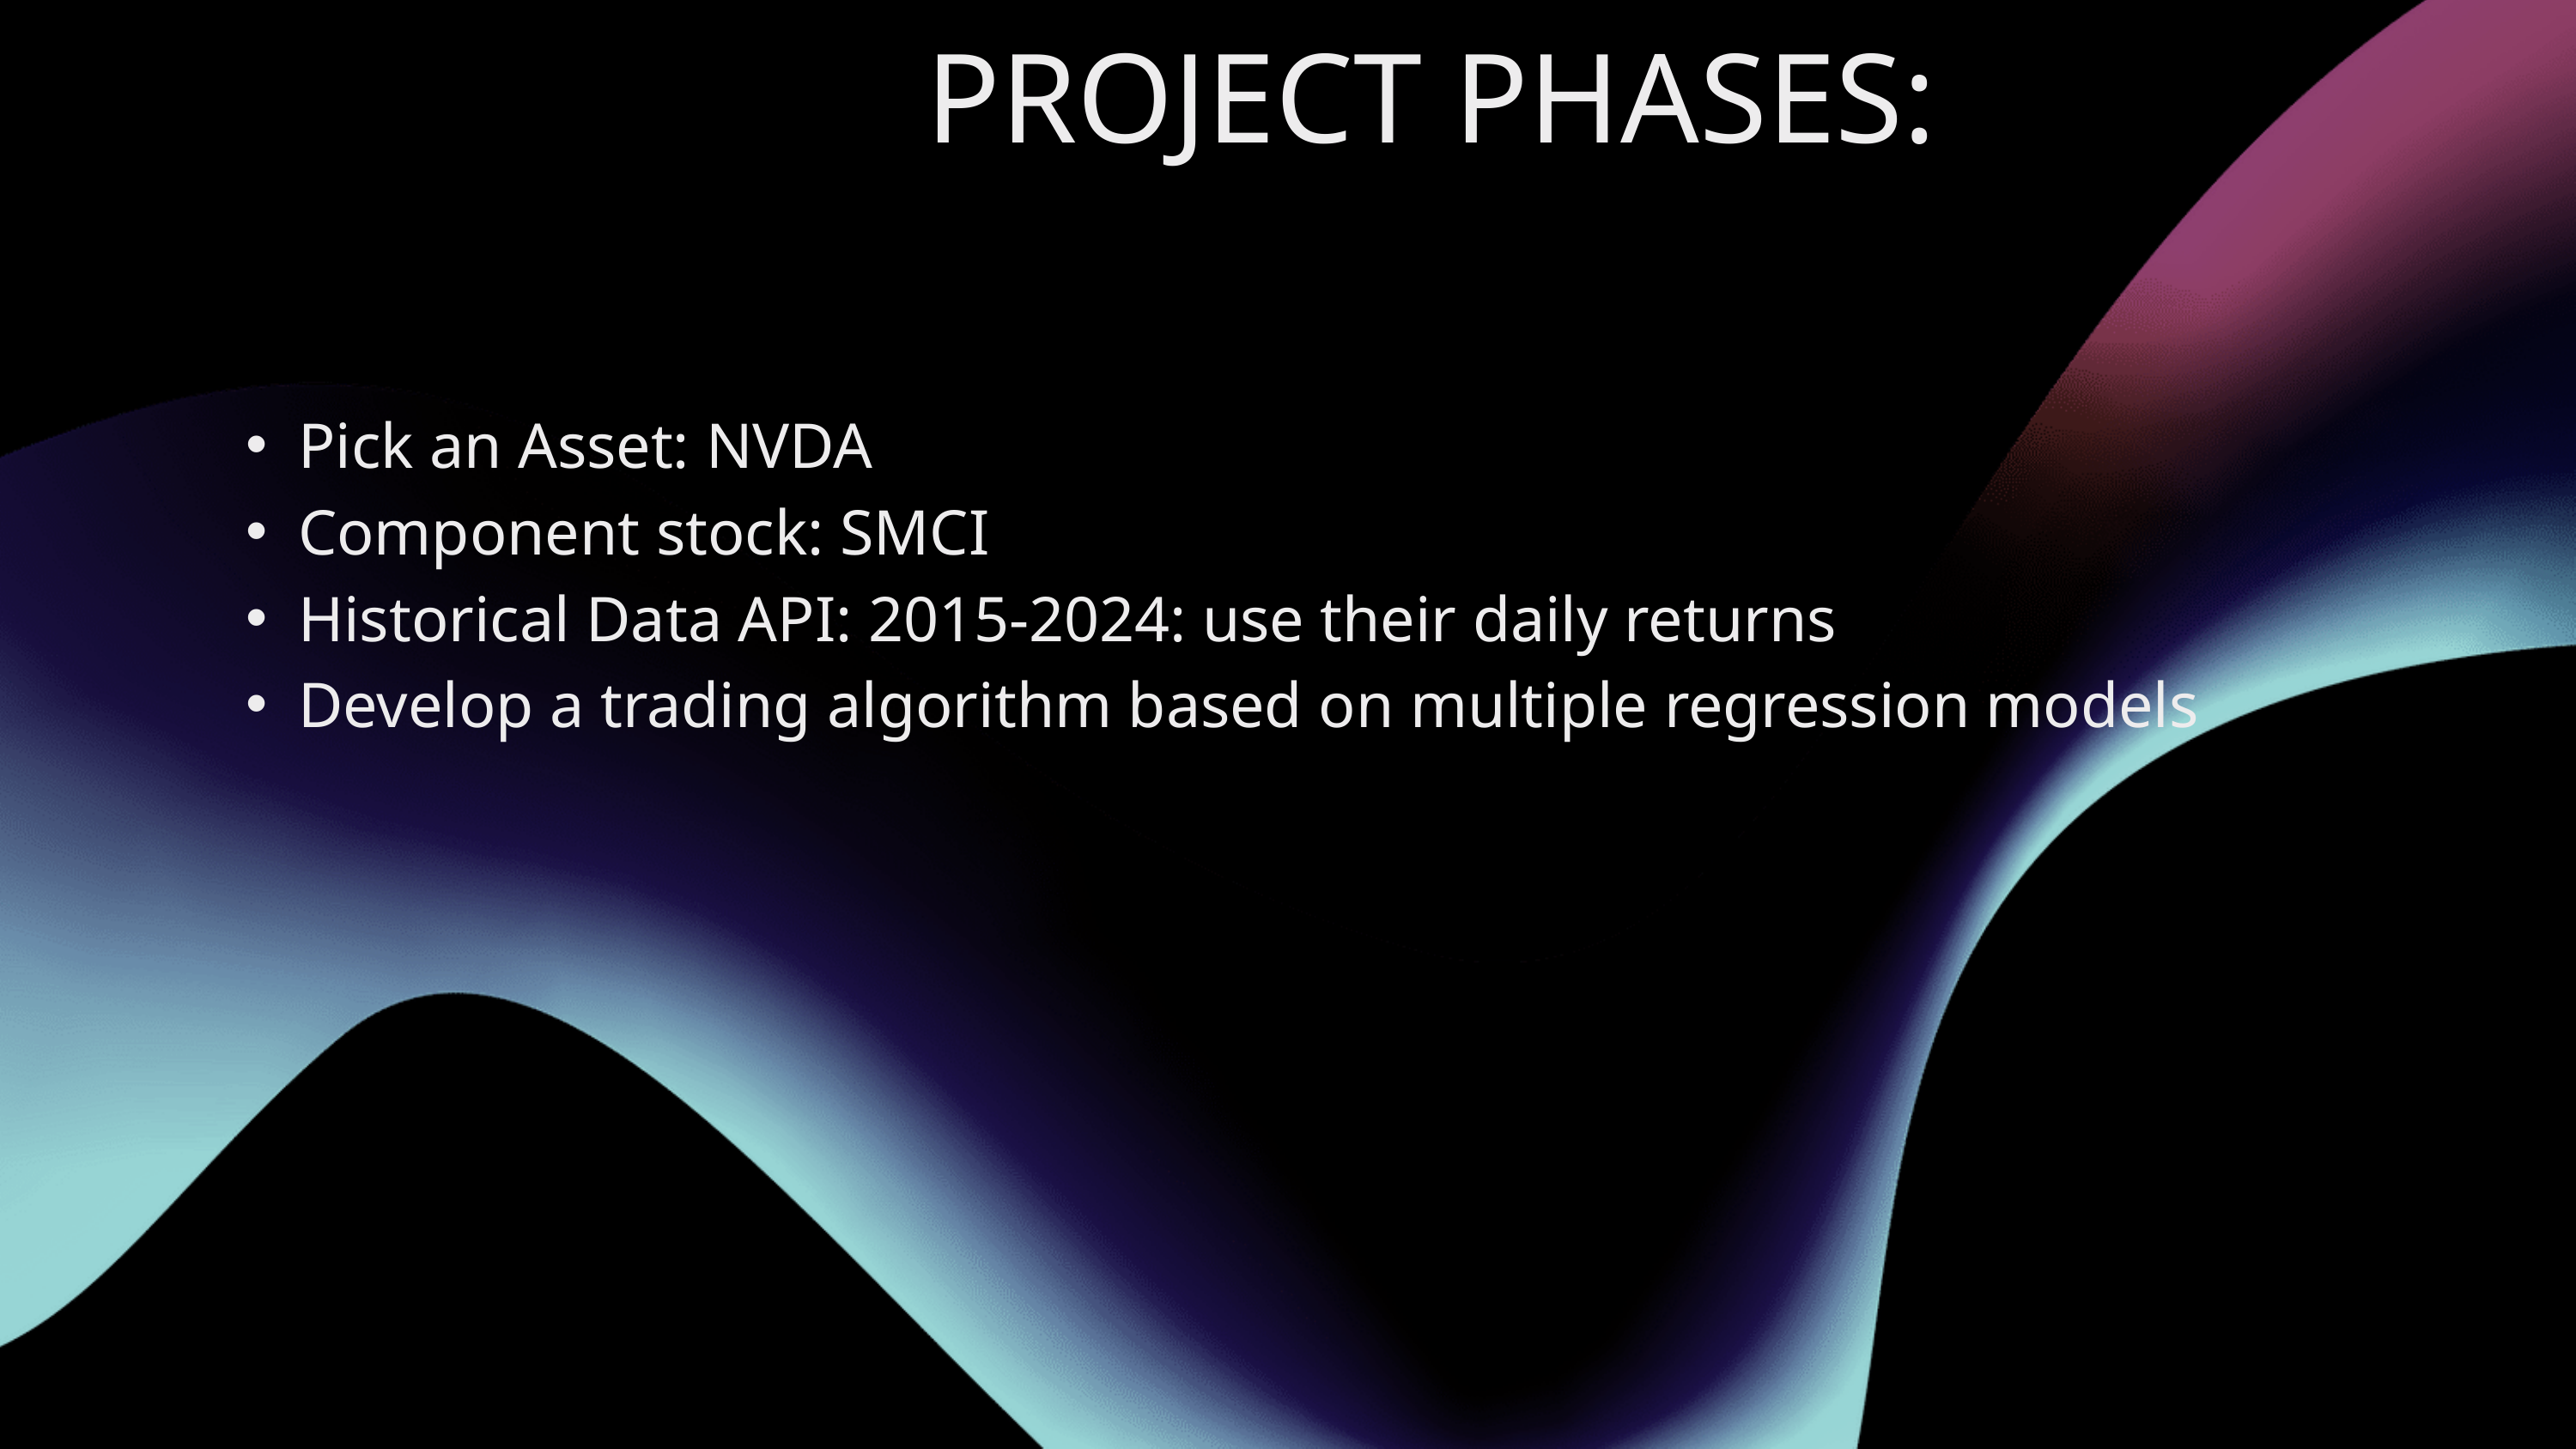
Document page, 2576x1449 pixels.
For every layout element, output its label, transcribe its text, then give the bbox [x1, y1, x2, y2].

text_box Pick an Asset: NVDA Component stock: SMCI Historical Data API: 2015-2024: use their daily returns Develop a trading algorithm based on multiple regression models [193, 394, 2383, 913]
text_box [0, 0, 2576, 1449]
text_box PROJECT PHASES: [926, 19, 2576, 316]
